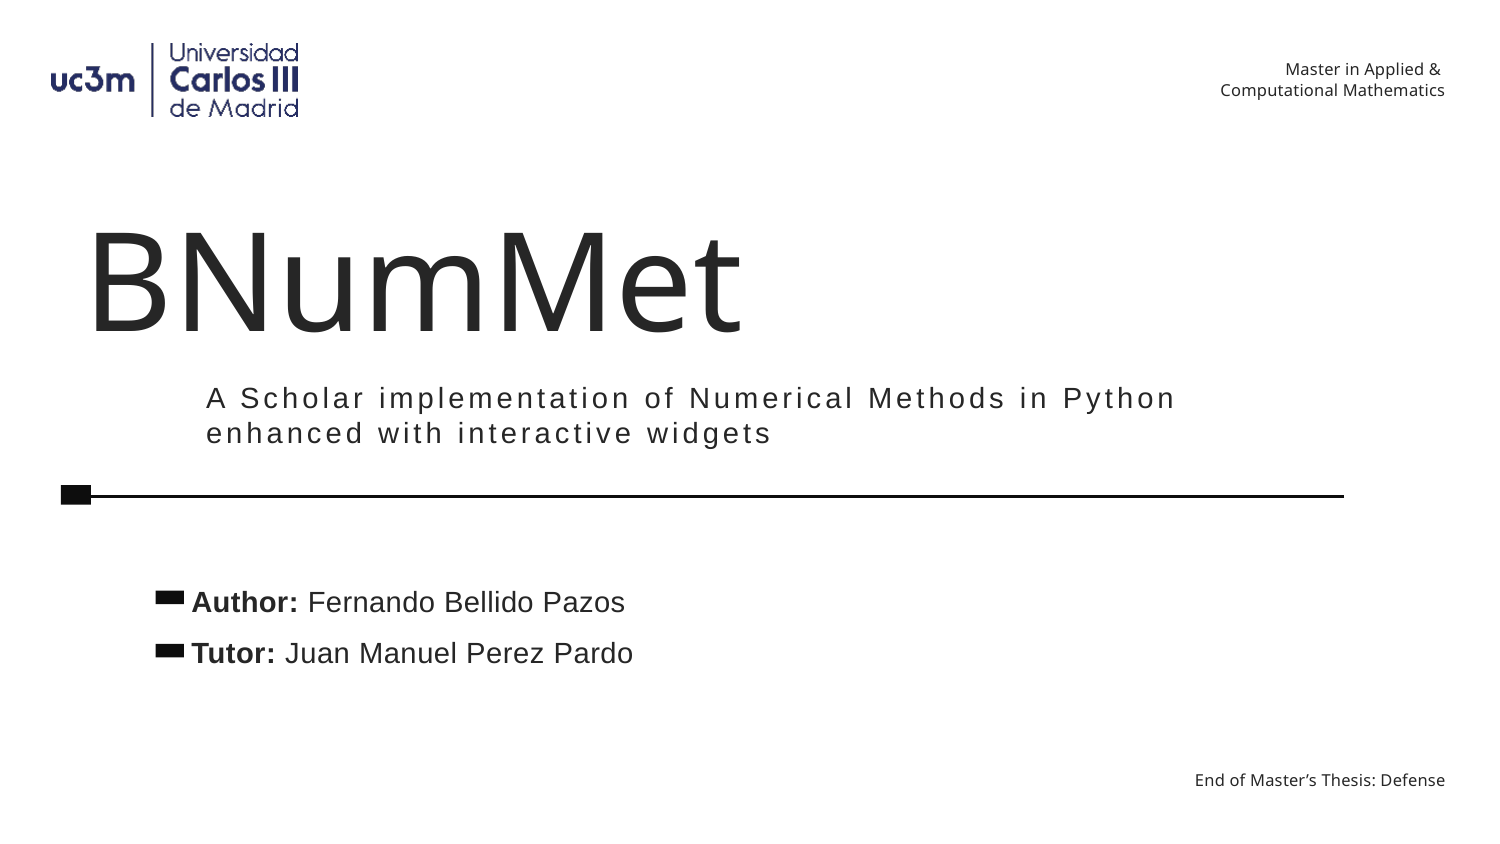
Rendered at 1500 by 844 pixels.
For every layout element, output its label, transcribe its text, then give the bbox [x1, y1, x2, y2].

text_box BNumMet [83, 201, 820, 352]
picture [51, 43, 298, 117]
text_box A Scholar implementation of Numerical Methods in Python enhanced with interactive widgets [205, 378, 1260, 450]
text_box [155, 590, 184, 605]
text_box End of Master’s Thesis: Defense [1161, 769, 1446, 790]
text_box [155, 643, 184, 658]
text_box [60, 485, 91, 505]
text_box Tutor: Juan Manuel Perez Pardo [190, 628, 712, 670]
text_box Author: Fernando Bellido Pazos [190, 577, 639, 618]
text_box Master in Applied & Computational Mathematics [1073, 58, 1446, 100]
